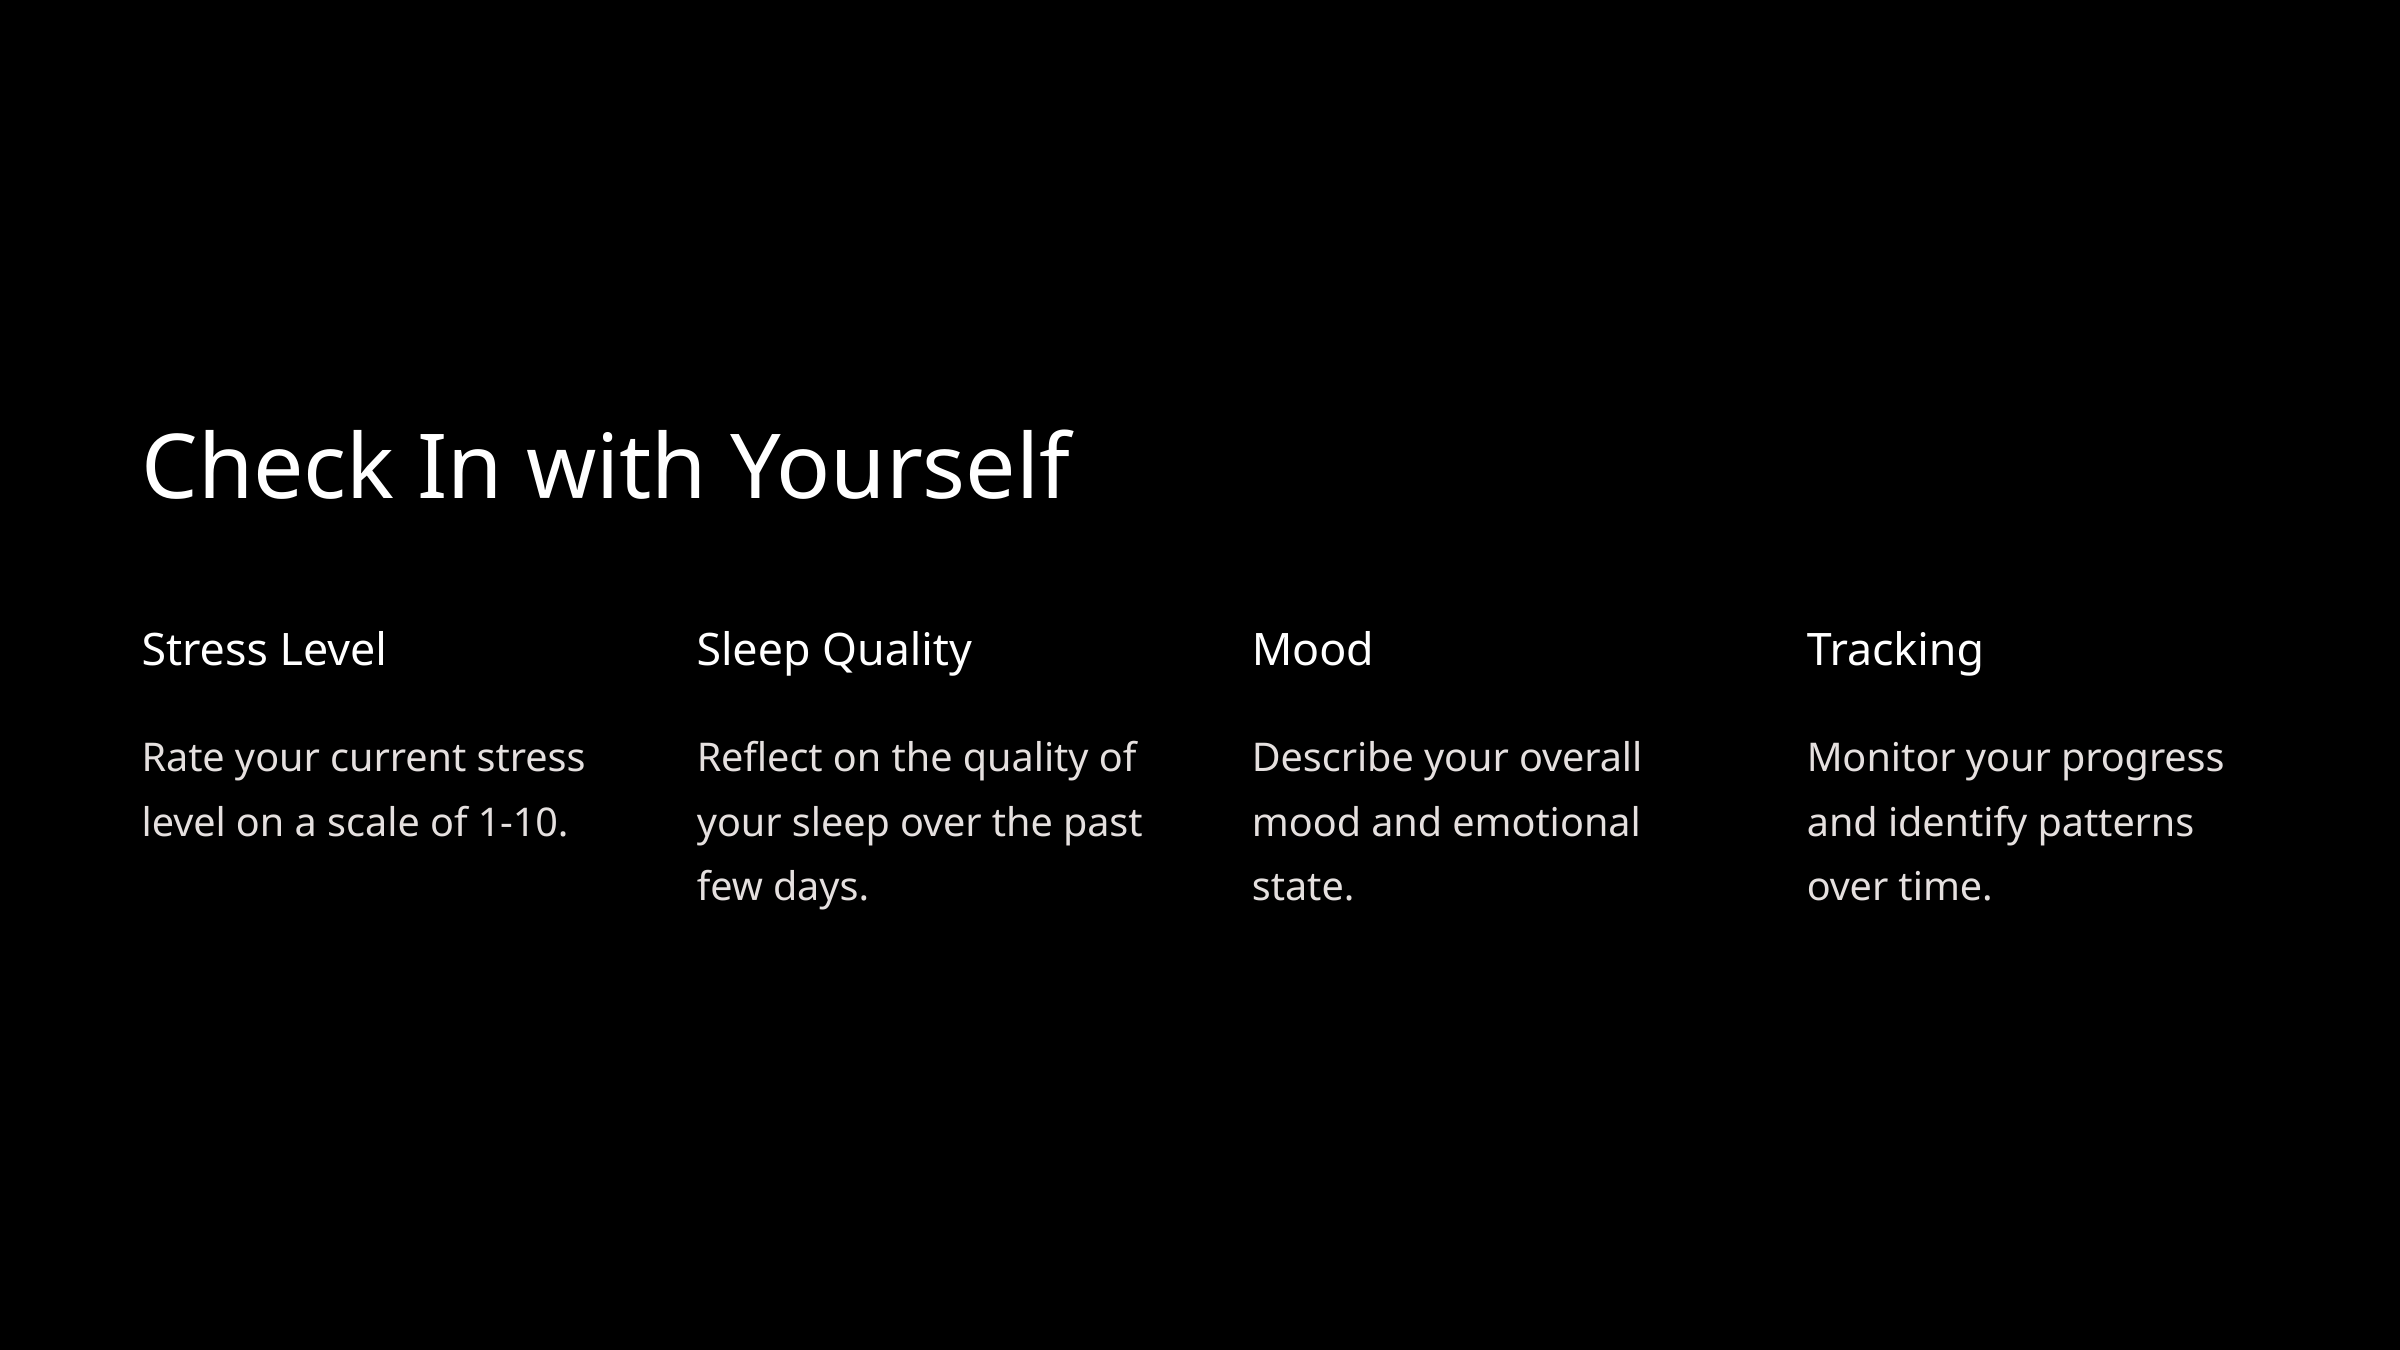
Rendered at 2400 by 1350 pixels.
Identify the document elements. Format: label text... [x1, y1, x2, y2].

text_box Reflect on the quality of your sleep over the past few days. [696, 714, 1152, 910]
text_box Tracking [1806, 618, 2257, 675]
text_box Describe your overall mood and emotional state. [1251, 714, 1707, 910]
text_box Mood [1251, 618, 1702, 675]
text_box Check In with Yourself [141, 404, 1042, 517]
text_box Monitor your progress and identify patterns over time. [1806, 714, 2262, 910]
text_box Sleep Quality [696, 618, 1147, 675]
text_box Rate your current stress level on a scale of 1-10. [141, 714, 597, 845]
text_box Stress Level [141, 618, 592, 675]
